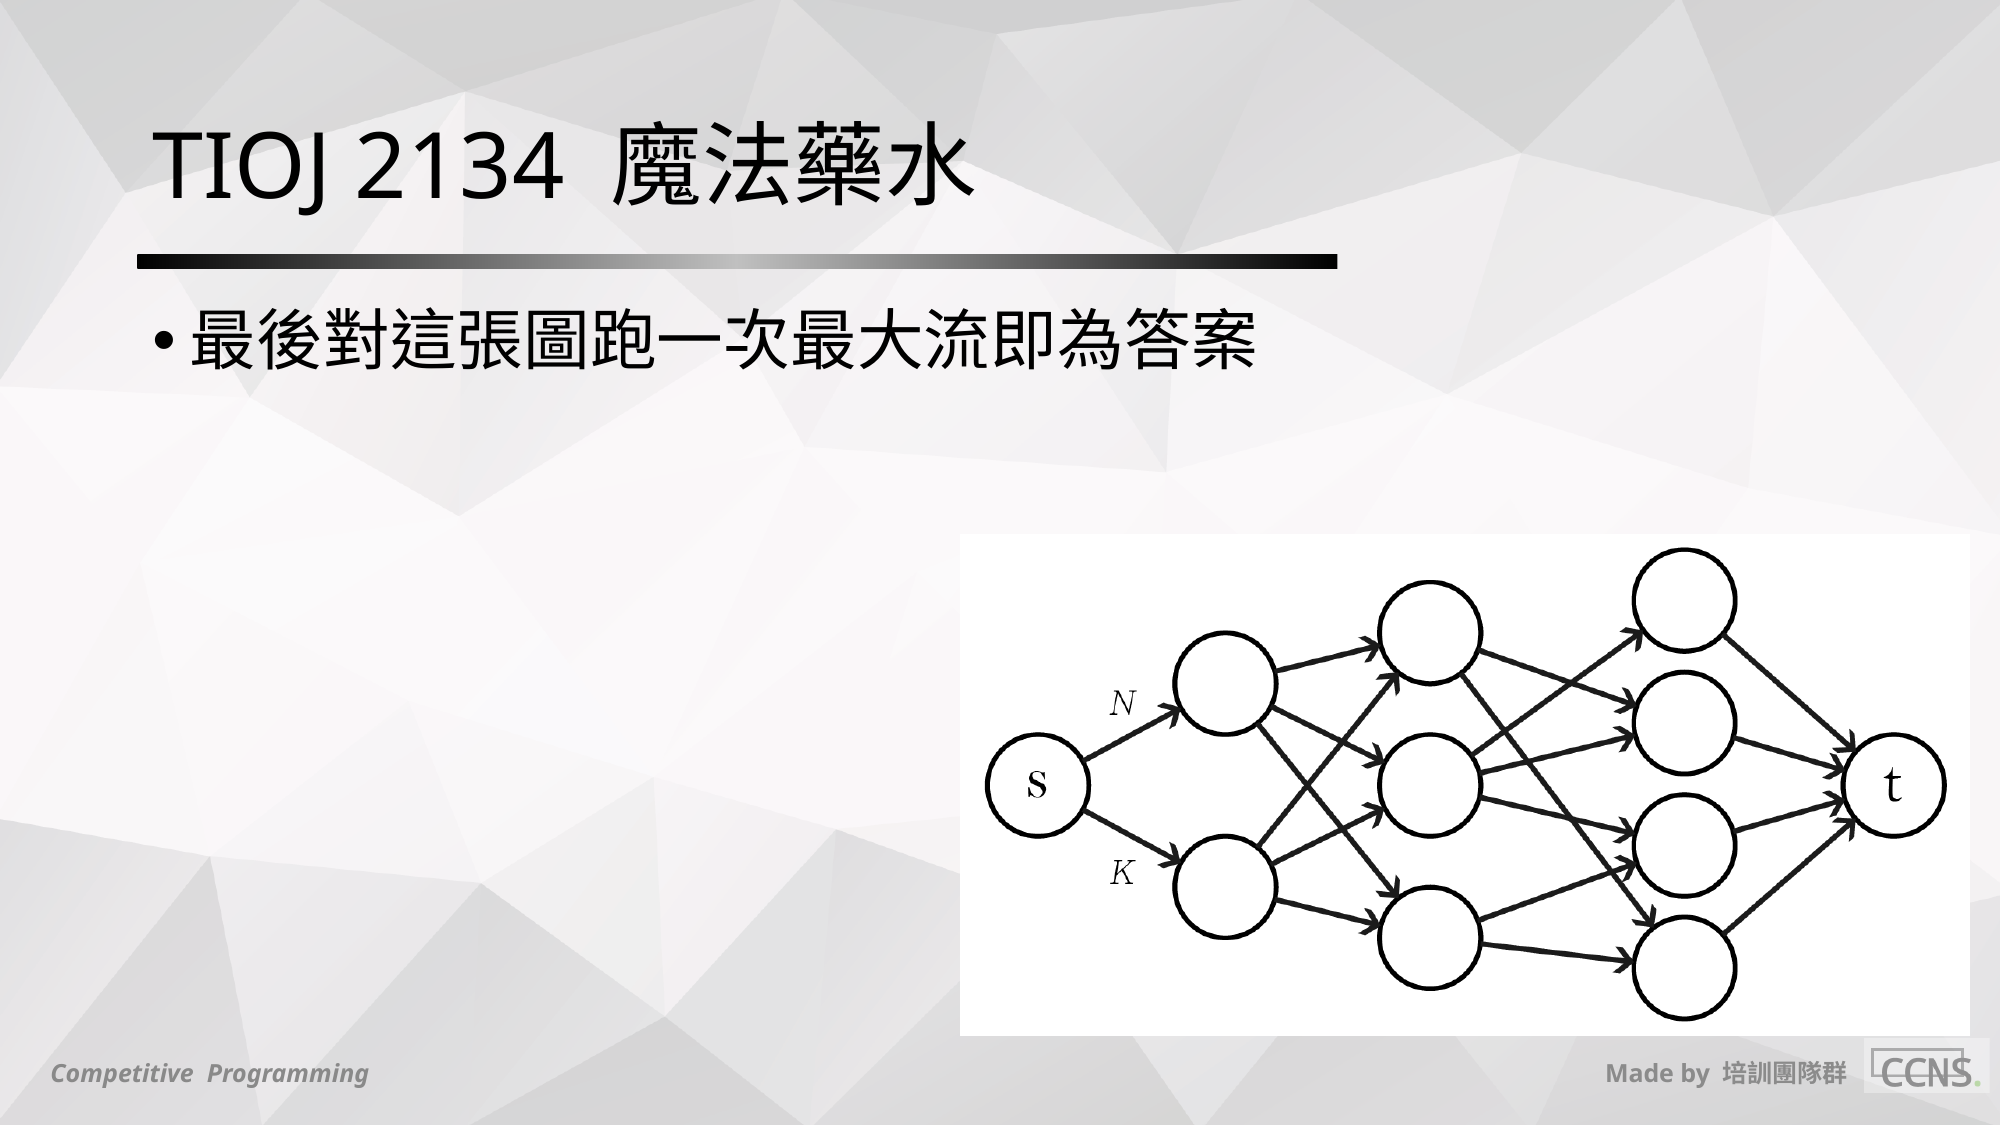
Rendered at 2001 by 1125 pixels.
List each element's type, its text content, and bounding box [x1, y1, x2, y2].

picture [0, 0, 2000, 1125]
title TIOJ 2134 魔法藥水 [137, 59, 1863, 278]
list 最後對這張圖跑一次最大流即為答案 [137, 299, 1863, 1014]
